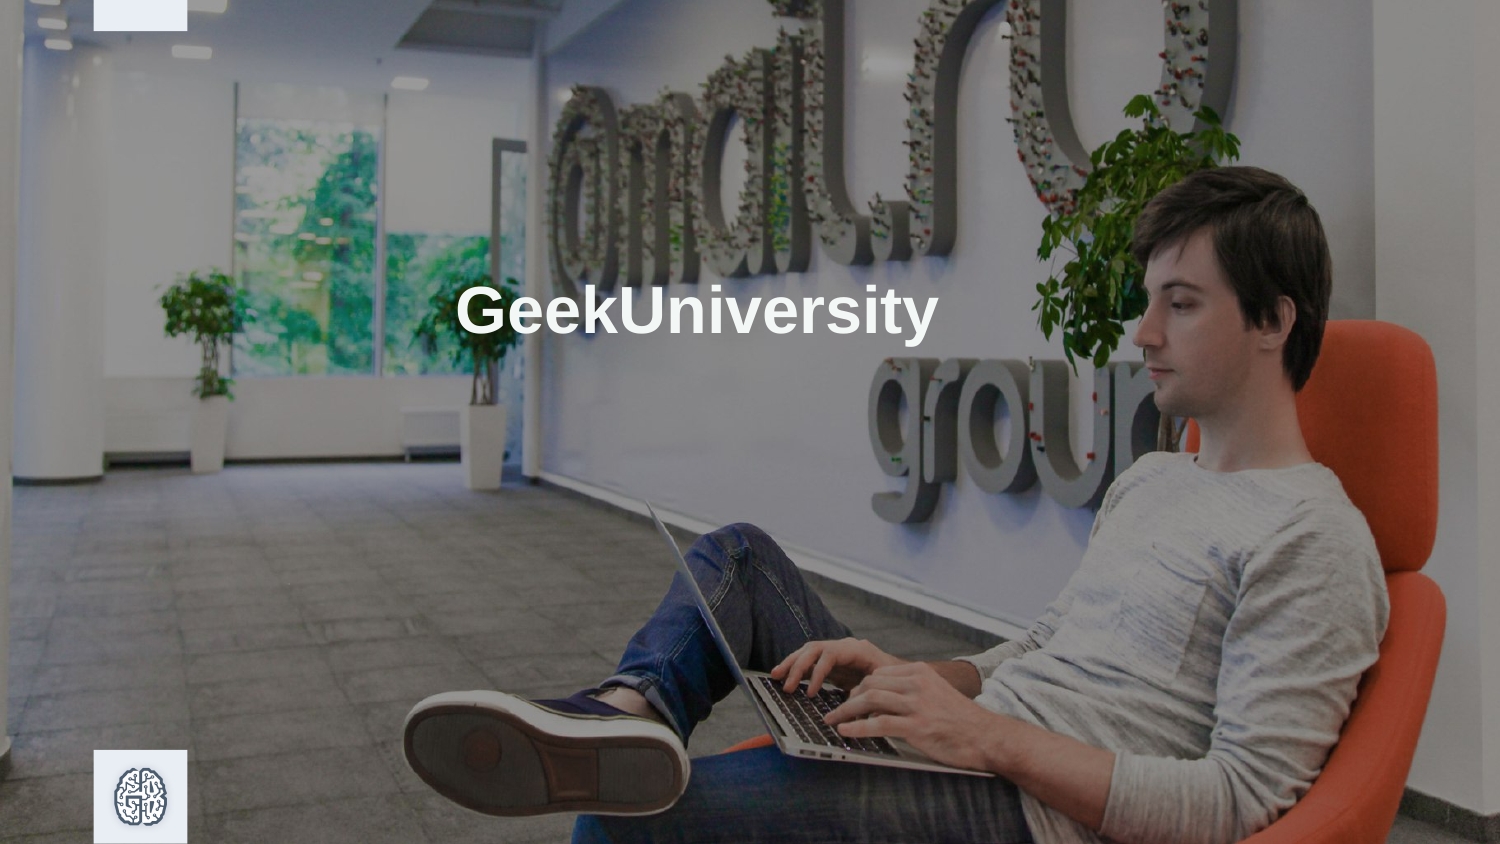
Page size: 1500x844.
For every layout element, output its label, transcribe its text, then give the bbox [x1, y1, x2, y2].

picture [0, 0, 1500, 844]
text_box GeekUniversity [187, 203, 1209, 410]
picture [106, 760, 175, 834]
